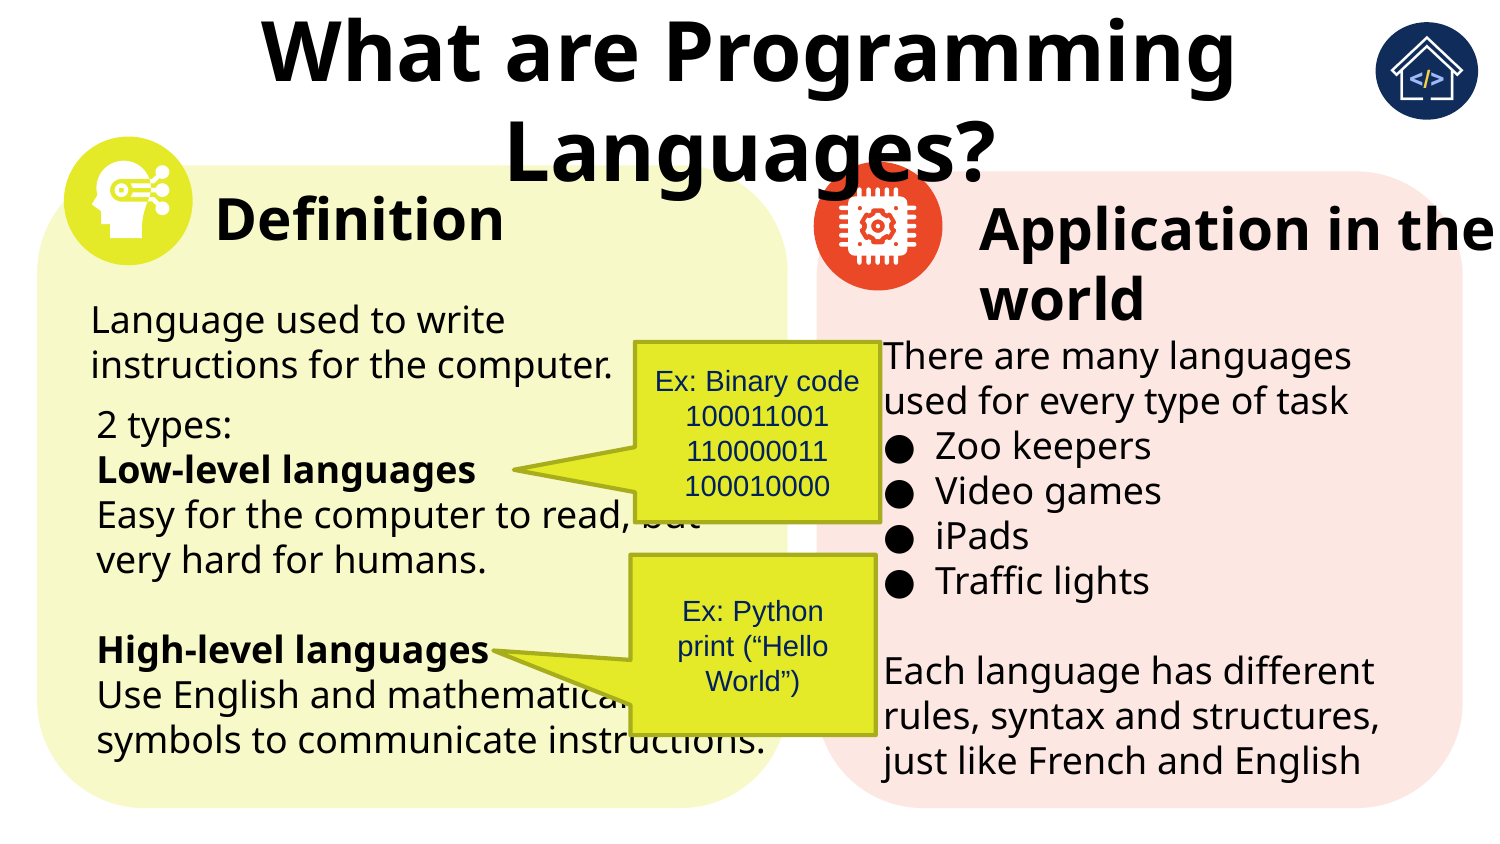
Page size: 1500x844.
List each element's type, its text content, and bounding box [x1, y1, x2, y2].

text_box 2 types: Low-level languages Easy for the computer to read, but very hard for humans. High-level languages Use English and mathematical symbols to communicate instructions. [81, 475, 784, 769]
text_box [913, 171, 1435, 215]
picture [1375, 22, 1479, 120]
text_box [867, 216, 1500, 504]
text_box Ex: Binary code 100011001 110000011 100010000 [530, 339, 883, 525]
text_box [813, 161, 942, 289]
text_box [63, 136, 192, 226]
text_box [1436, 207, 1443, 215]
text_box [37, 202, 764, 809]
text_box [816, 254, 862, 339]
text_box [91, 160, 170, 188]
text_box [816, 513, 1463, 809]
text_box Ex: Python print (“Hello World”) [491, 552, 878, 738]
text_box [838, 187, 917, 266]
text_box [74, 189, 702, 468]
title What are Programming Languages? [75, 67, 1425, 129]
text_box [183, 165, 788, 339]
text_box [784, 525, 788, 552]
